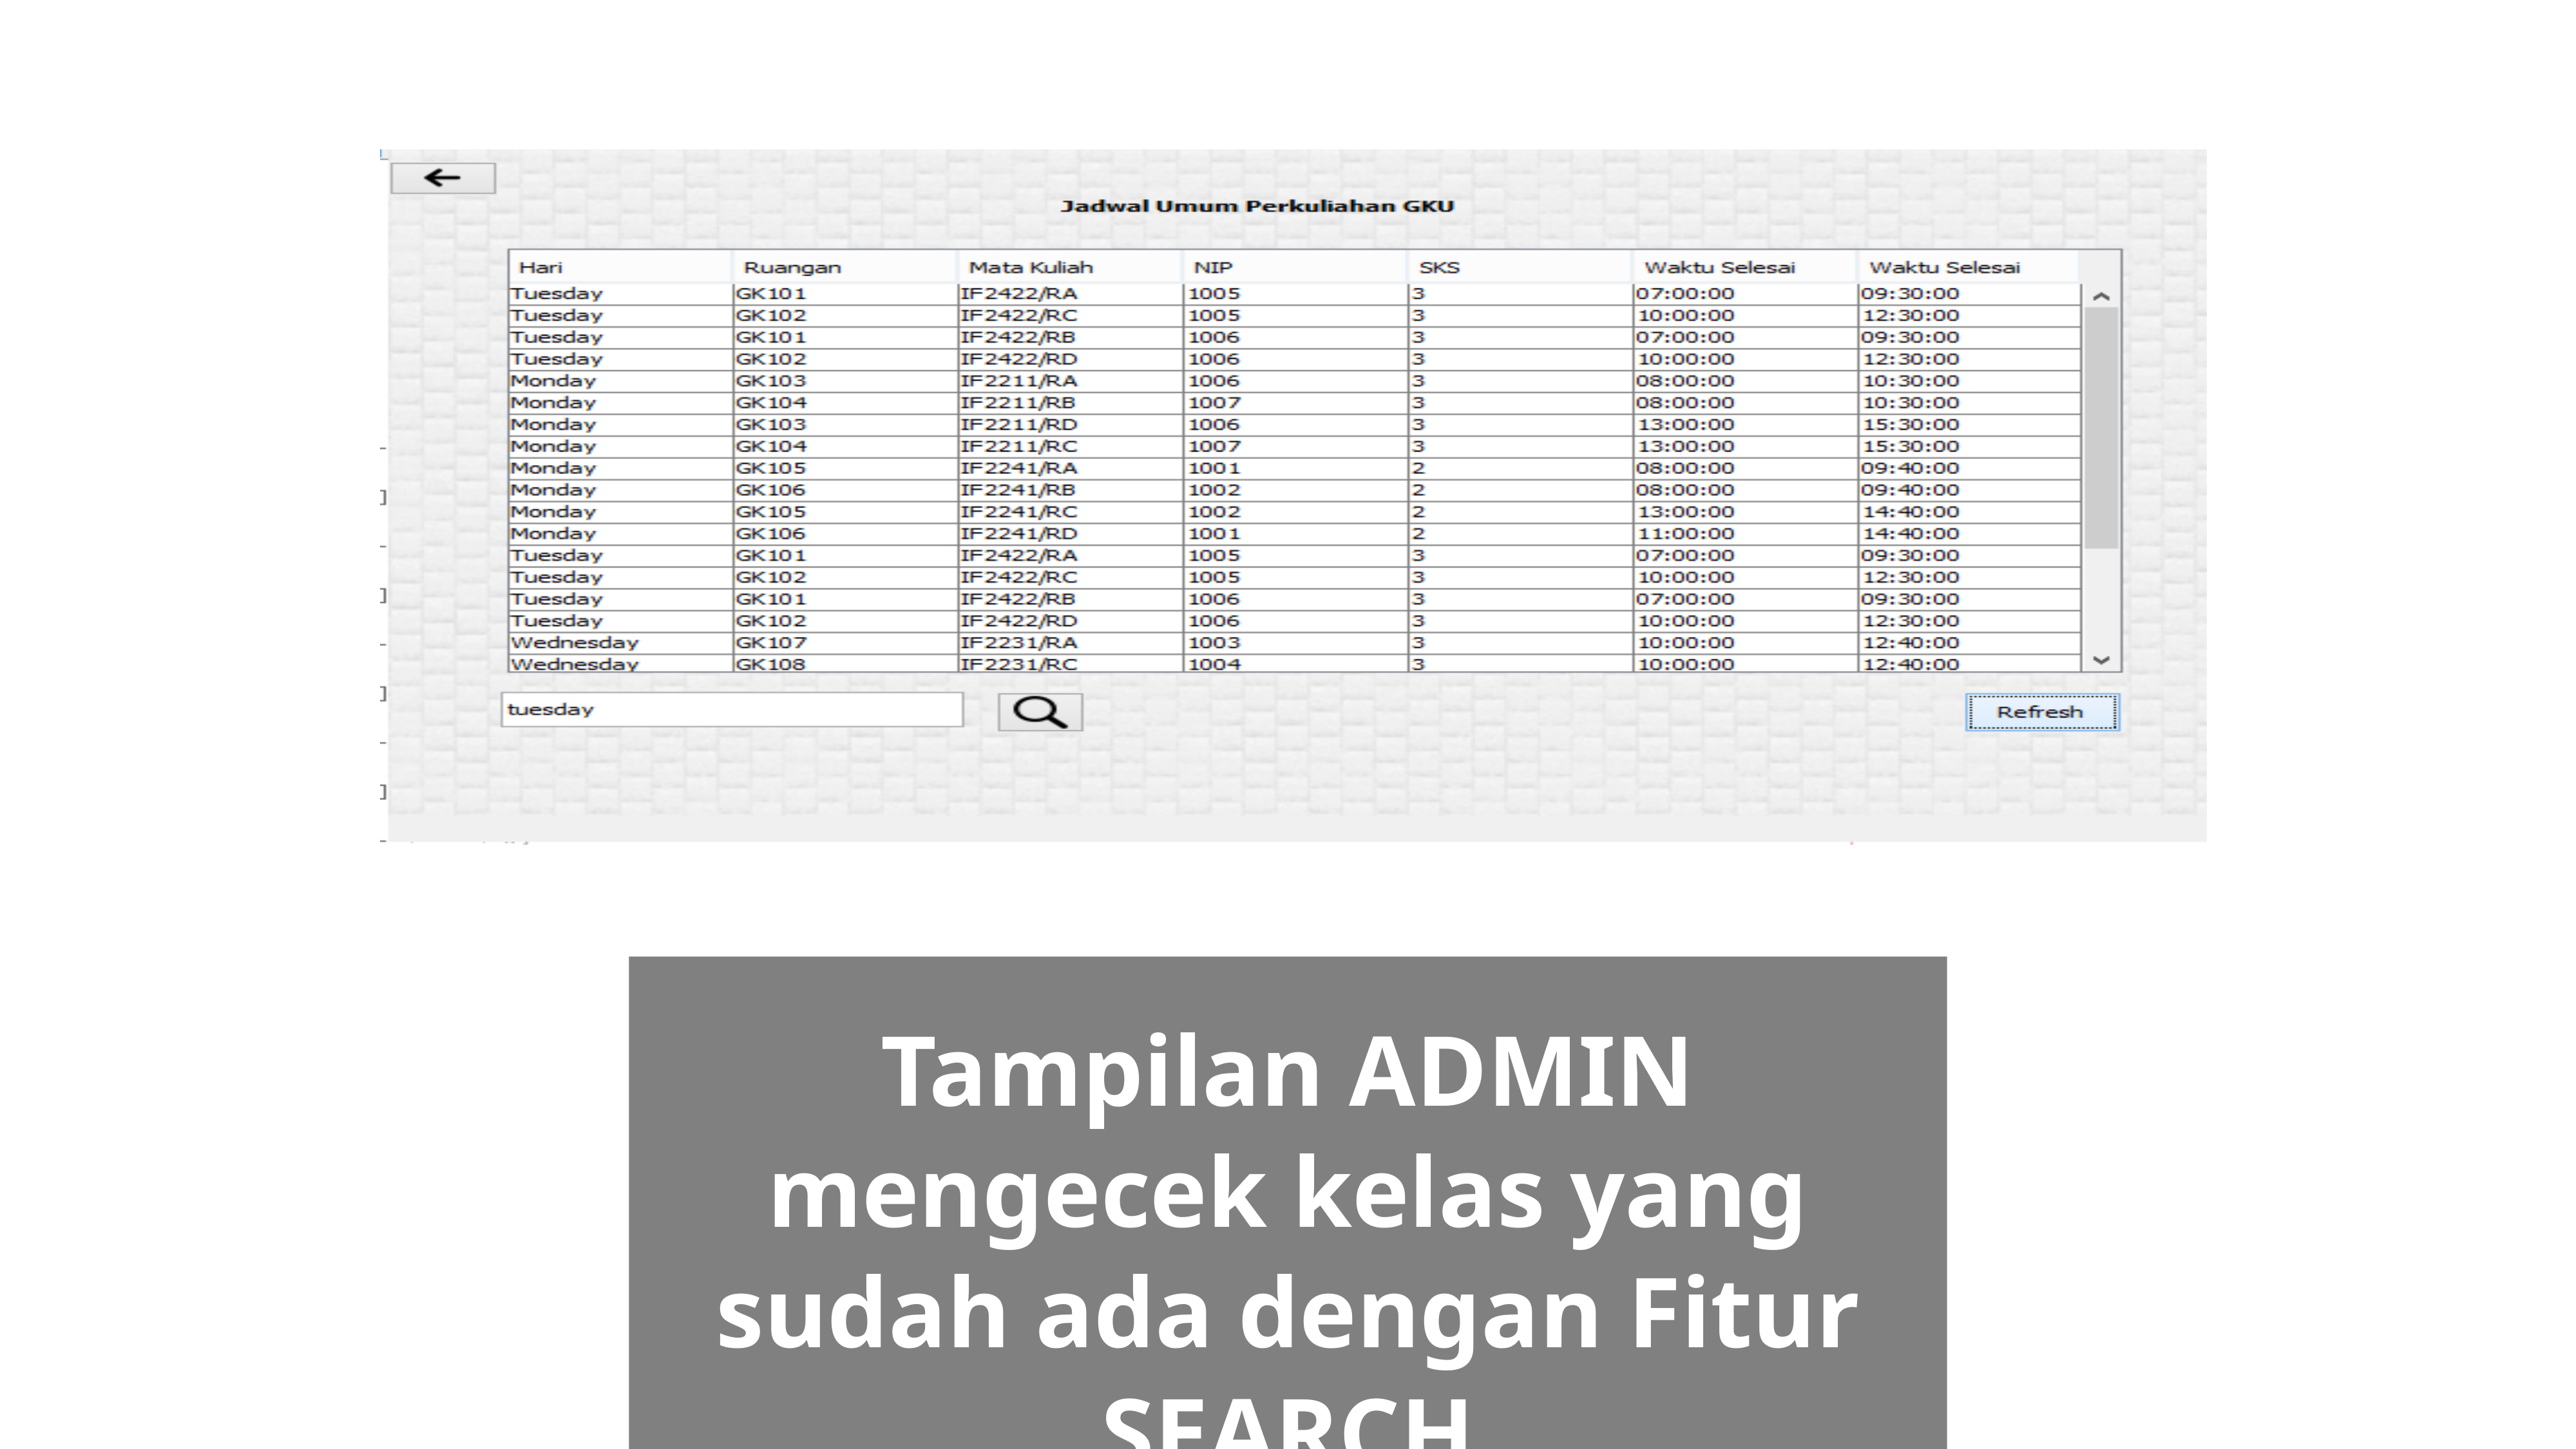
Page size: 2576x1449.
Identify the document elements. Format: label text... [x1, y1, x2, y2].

picture [380, 149, 2207, 845]
text_box Tampilan ADMIN mengecek kelas yang sudah ada dengan Fitur SEARCH [629, 956, 1947, 1449]
